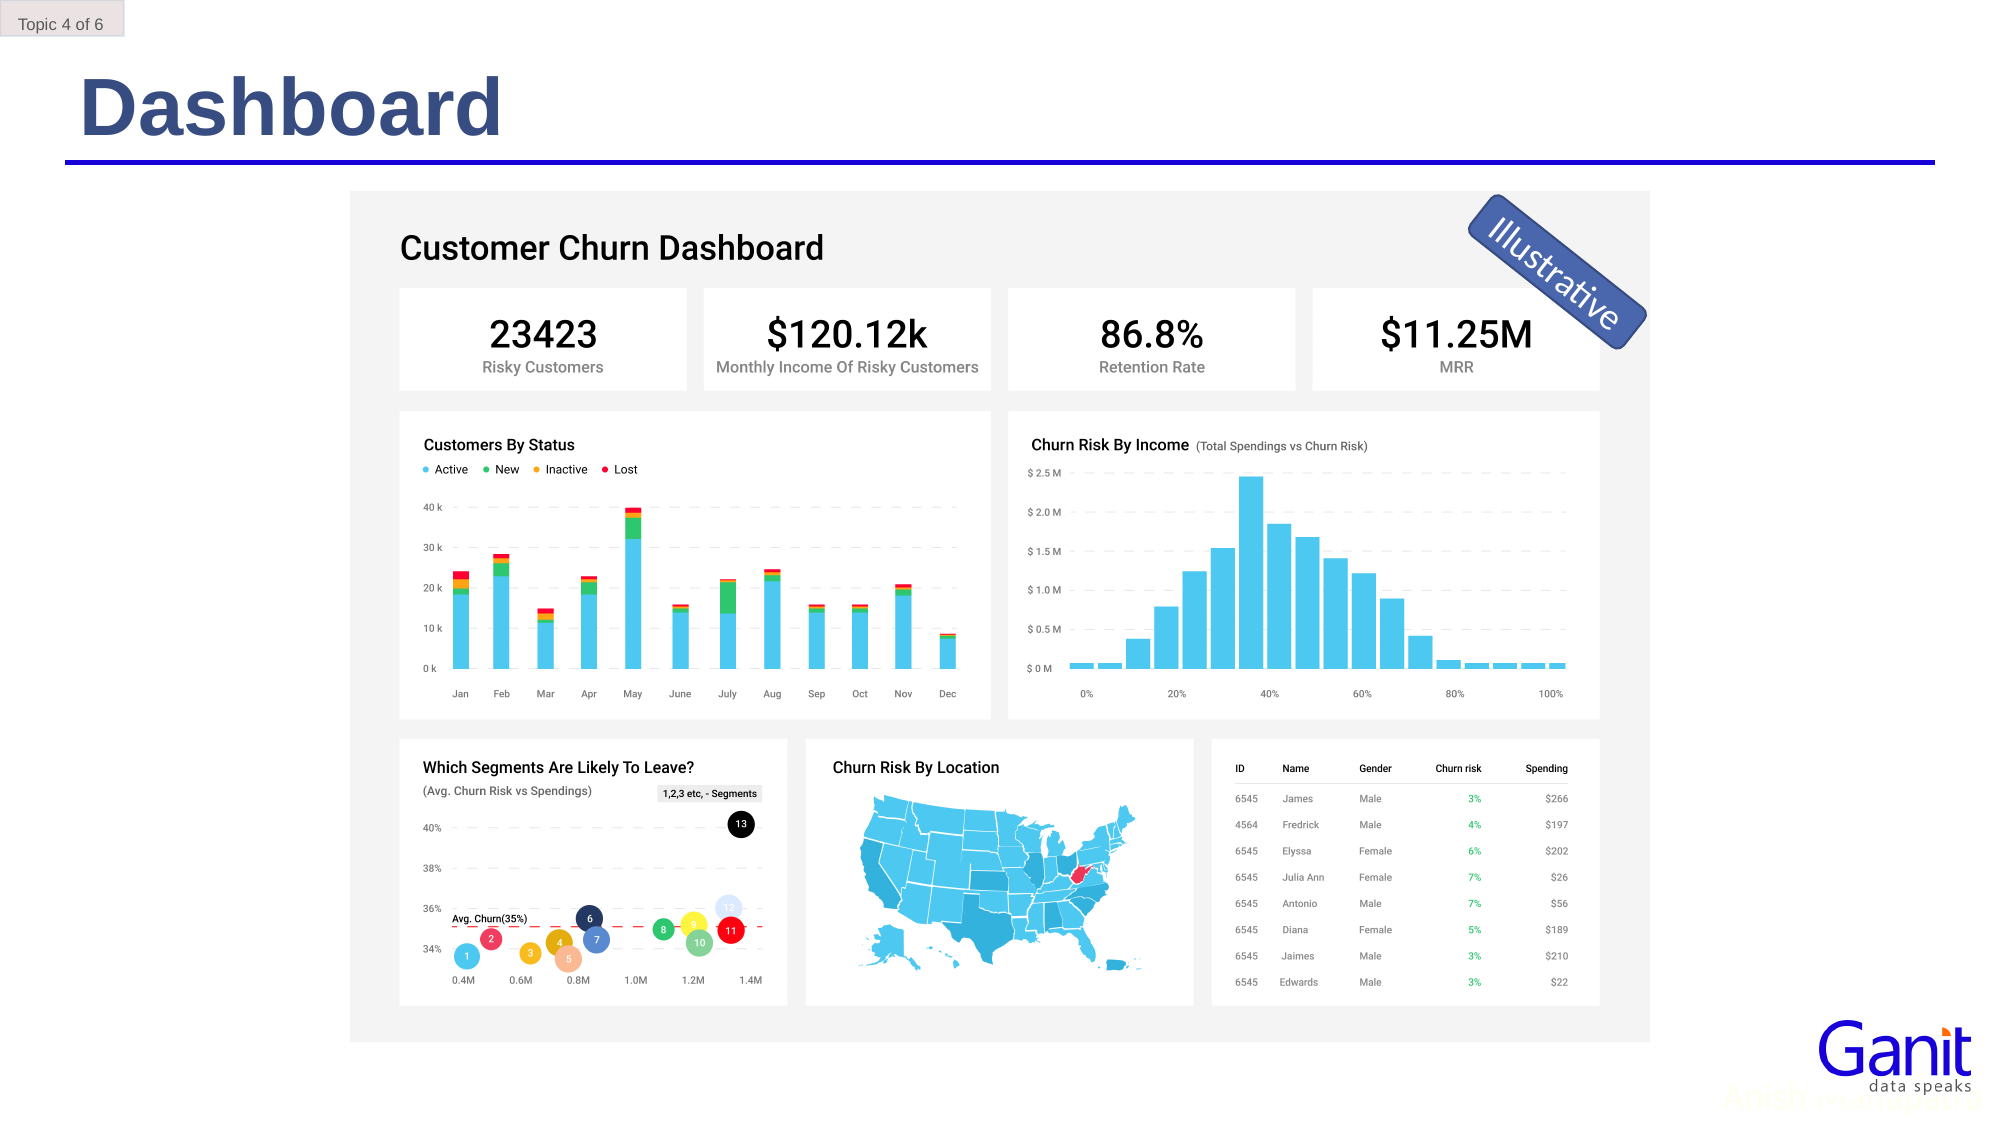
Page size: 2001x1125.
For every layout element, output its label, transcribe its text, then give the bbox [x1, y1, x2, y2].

picture [1819, 1020, 1971, 1095]
text_box Topic 4 of 6 [3, 0, 124, 42]
picture [350, 191, 1650, 1042]
text_box Dashboard [65, 46, 1305, 159]
